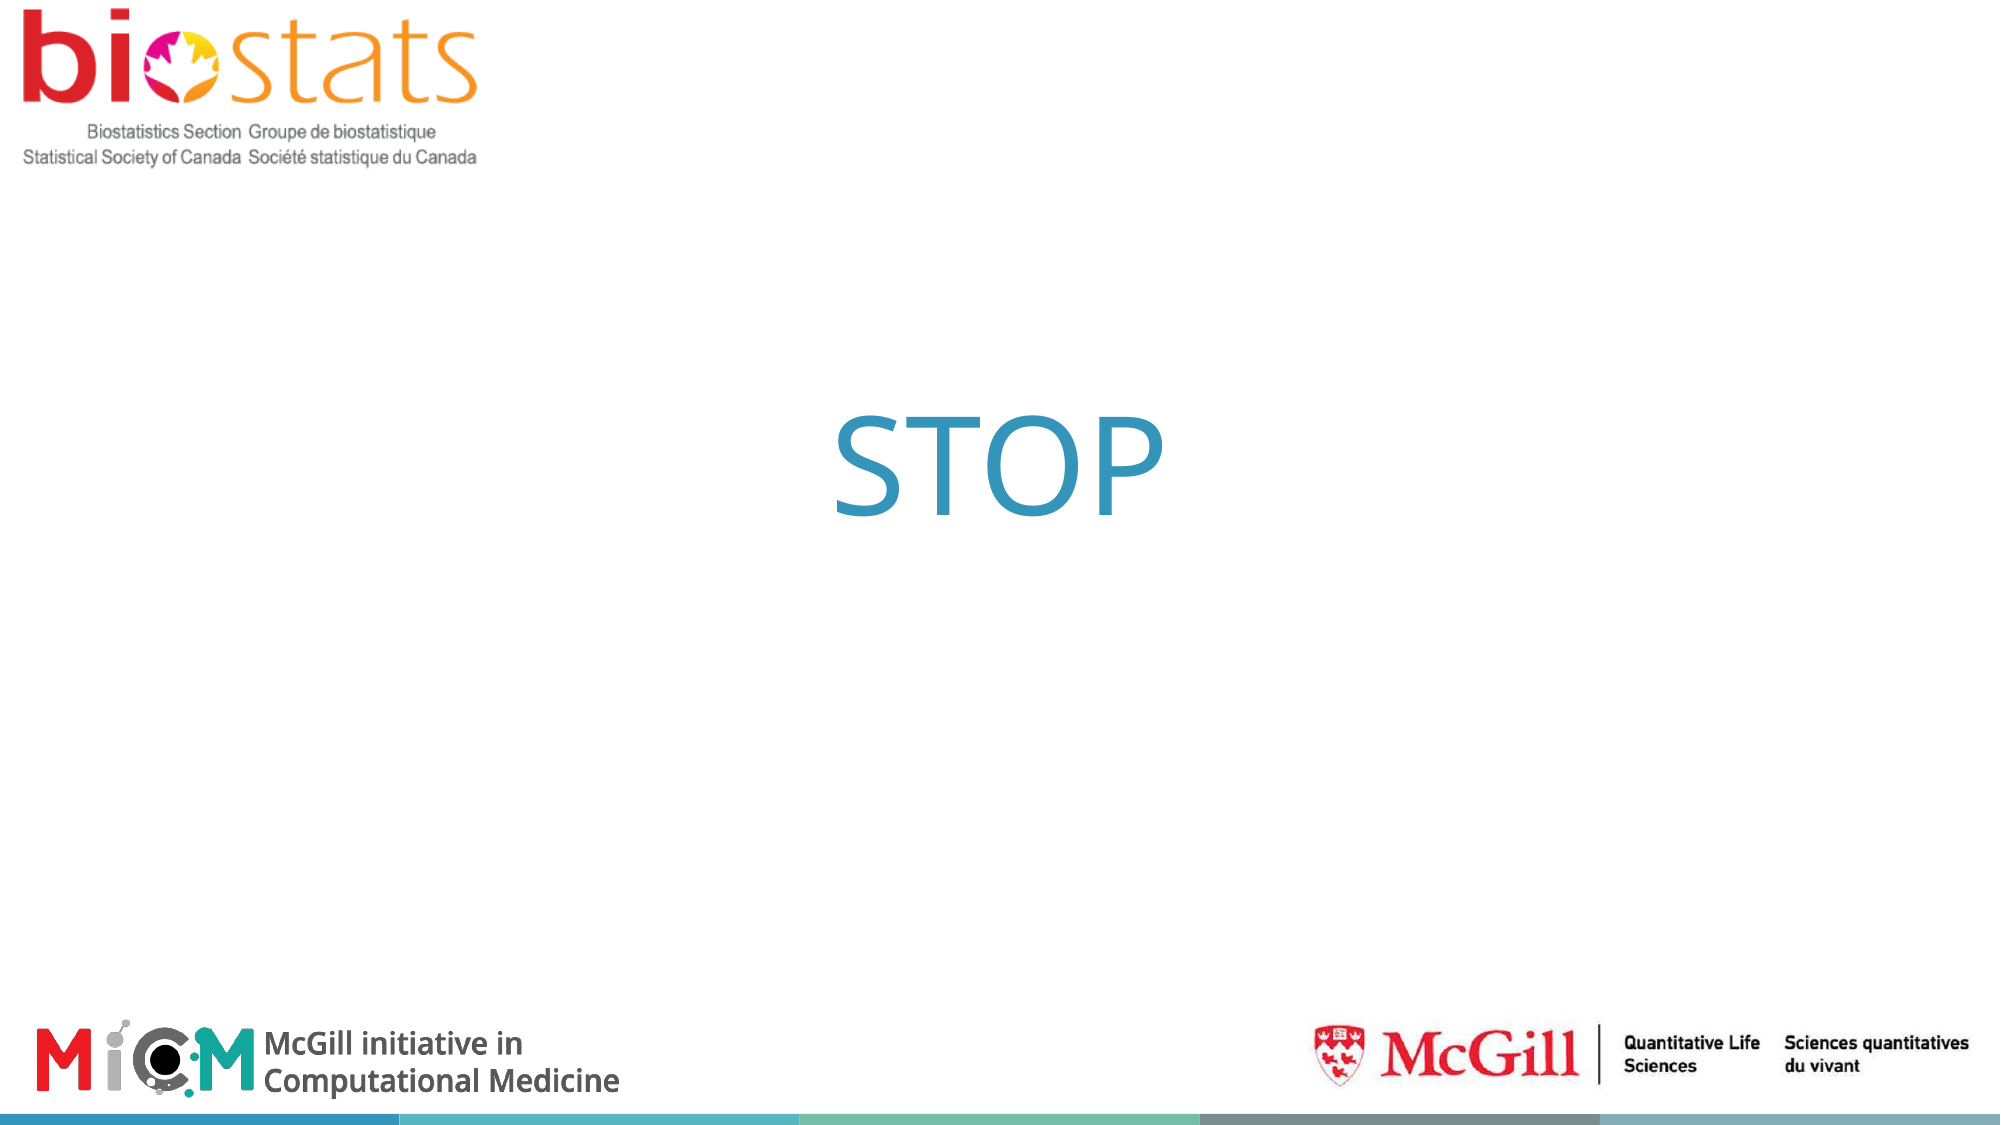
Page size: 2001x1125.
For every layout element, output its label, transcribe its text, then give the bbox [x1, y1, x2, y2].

title STOP [353, 185, 1647, 922]
picture [23, 1014, 626, 1116]
picture [1282, 995, 2000, 1114]
picture [23, 8, 477, 169]
